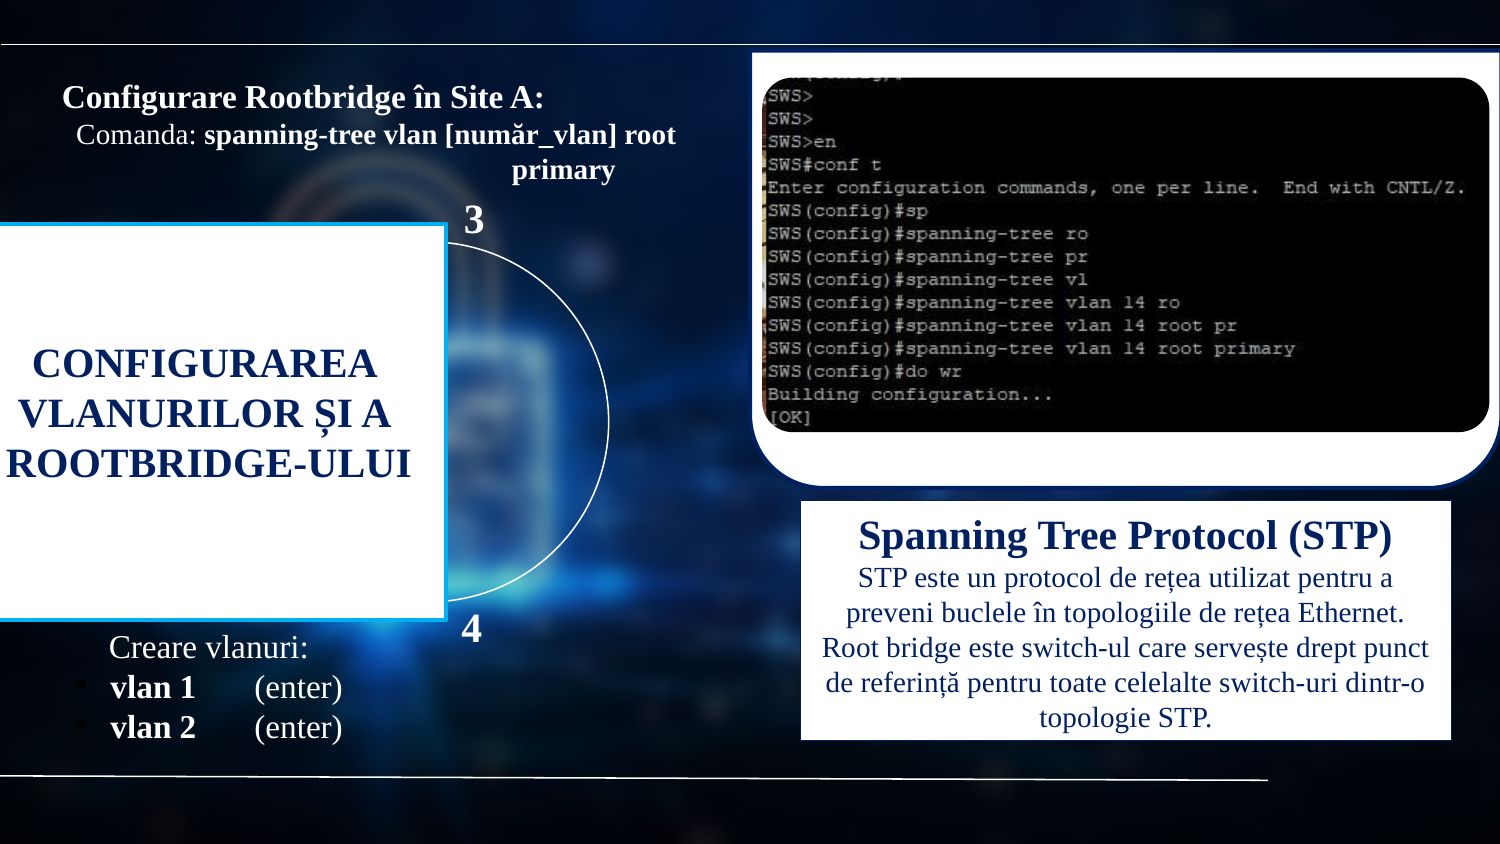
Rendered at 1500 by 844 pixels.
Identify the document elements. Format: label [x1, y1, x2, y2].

text_box [0, 775, 1269, 781]
picture [0, 227, 443, 617]
picture [0, 45, 1500, 844]
picture [0, 0, 1500, 44]
